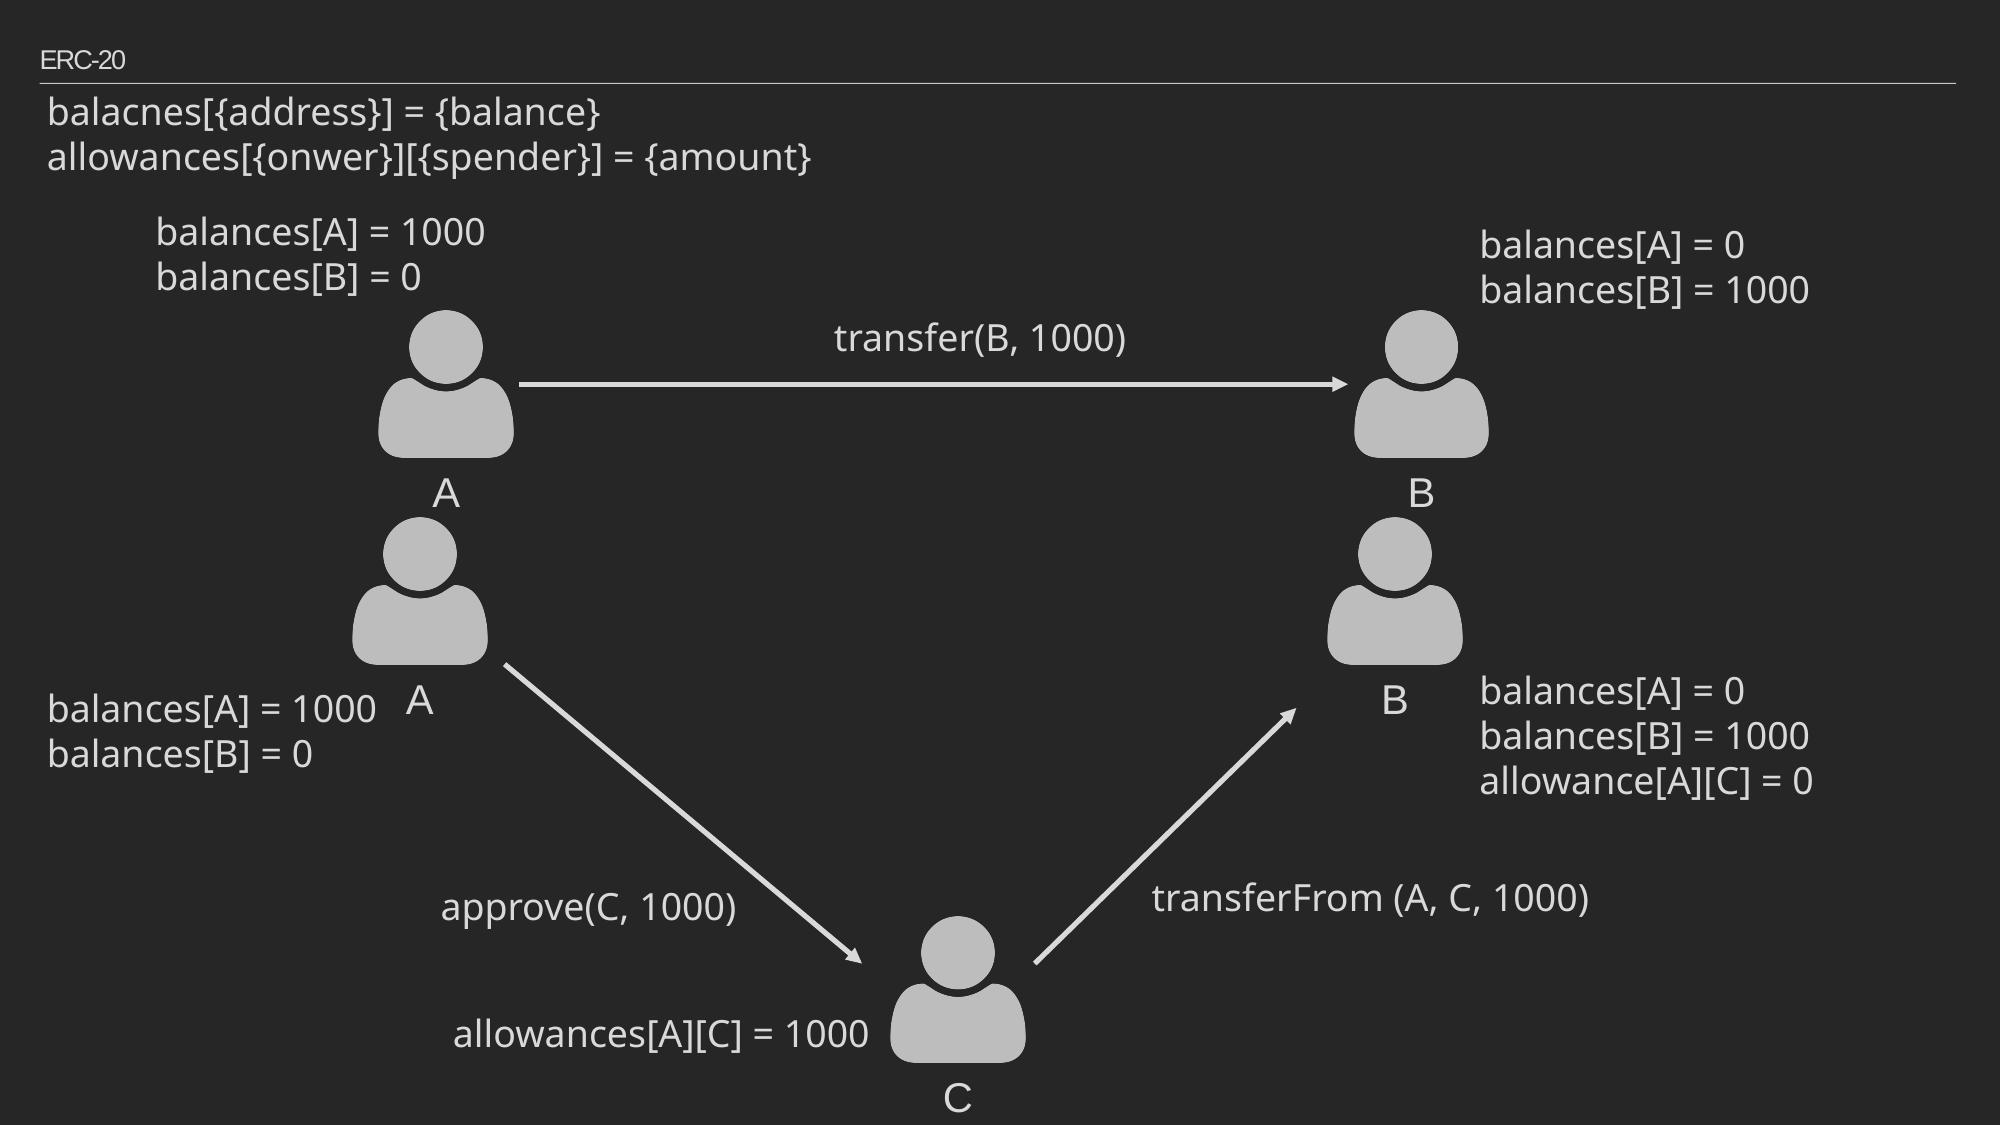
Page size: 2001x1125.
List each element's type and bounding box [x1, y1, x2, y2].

text_box [438, 916, 1032, 1125]
text_box [819, 306, 1150, 367]
text_box [32, 214, 1961, 964]
title [39, 31, 1961, 84]
text_box [32, 81, 881, 186]
text_box [1034, 708, 1633, 964]
text_box [140, 200, 637, 306]
